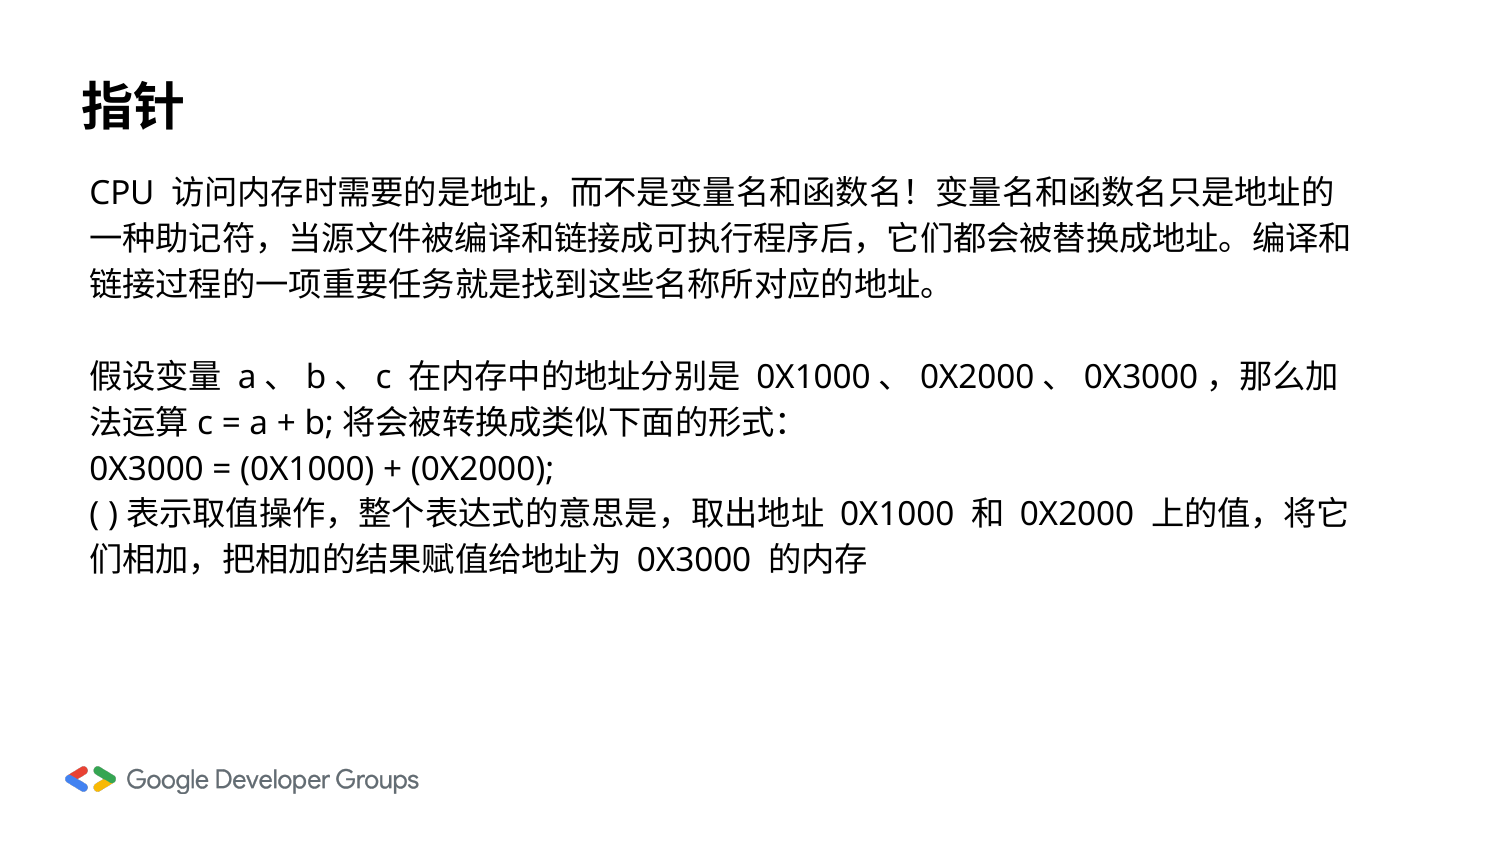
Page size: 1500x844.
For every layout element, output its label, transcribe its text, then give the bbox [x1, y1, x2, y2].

title 指针 [66, 26, 650, 150]
list CPU 访问内存时需要的是地址，而不是变量名和函数名！变量名和函数名只是地址的一种助记符，当源文件被编译和链接成可执行程序后，它们都会被替换成地址。编译和链接过程的一项重要任务就是找到这些名称所对应的地址。 假设变量 a、b、c 在内存中的地址分别是 0X1000、0X2000、0X3000，那么加法运算c = a + b;将会被转换成类似下面的形式： 0X3000 = (0X1000) + (0X2000); ( )表示取值操作，整个表达式的意思是，取出地址 0X1000 和 0X2000 上的值，将它们相加，把相加的结果赋值给地址为 0X3000 的内存 [53, 150, 1371, 749]
picture [64, 766, 419, 794]
